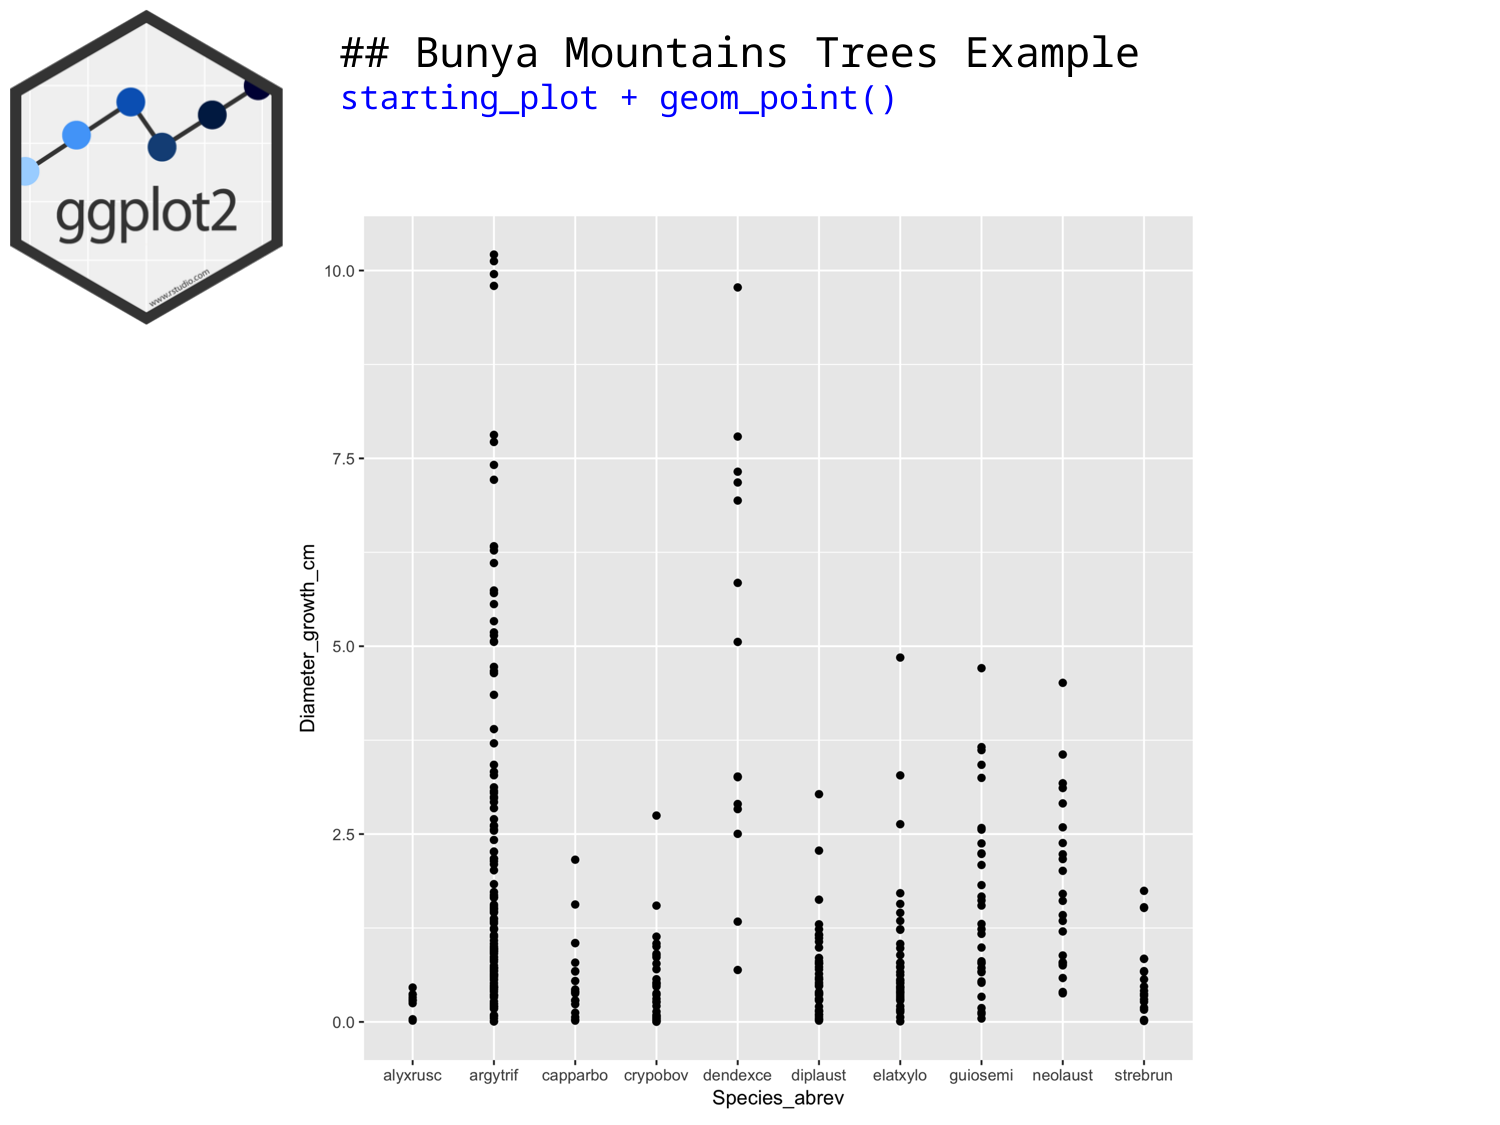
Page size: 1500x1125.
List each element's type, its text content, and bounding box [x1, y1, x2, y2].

picture [10, 9, 284, 326]
picture [290, 205, 1202, 1118]
text_box ## Bunya Mountains Trees Example starting_plot + geom_point() [324, 18, 1430, 124]
